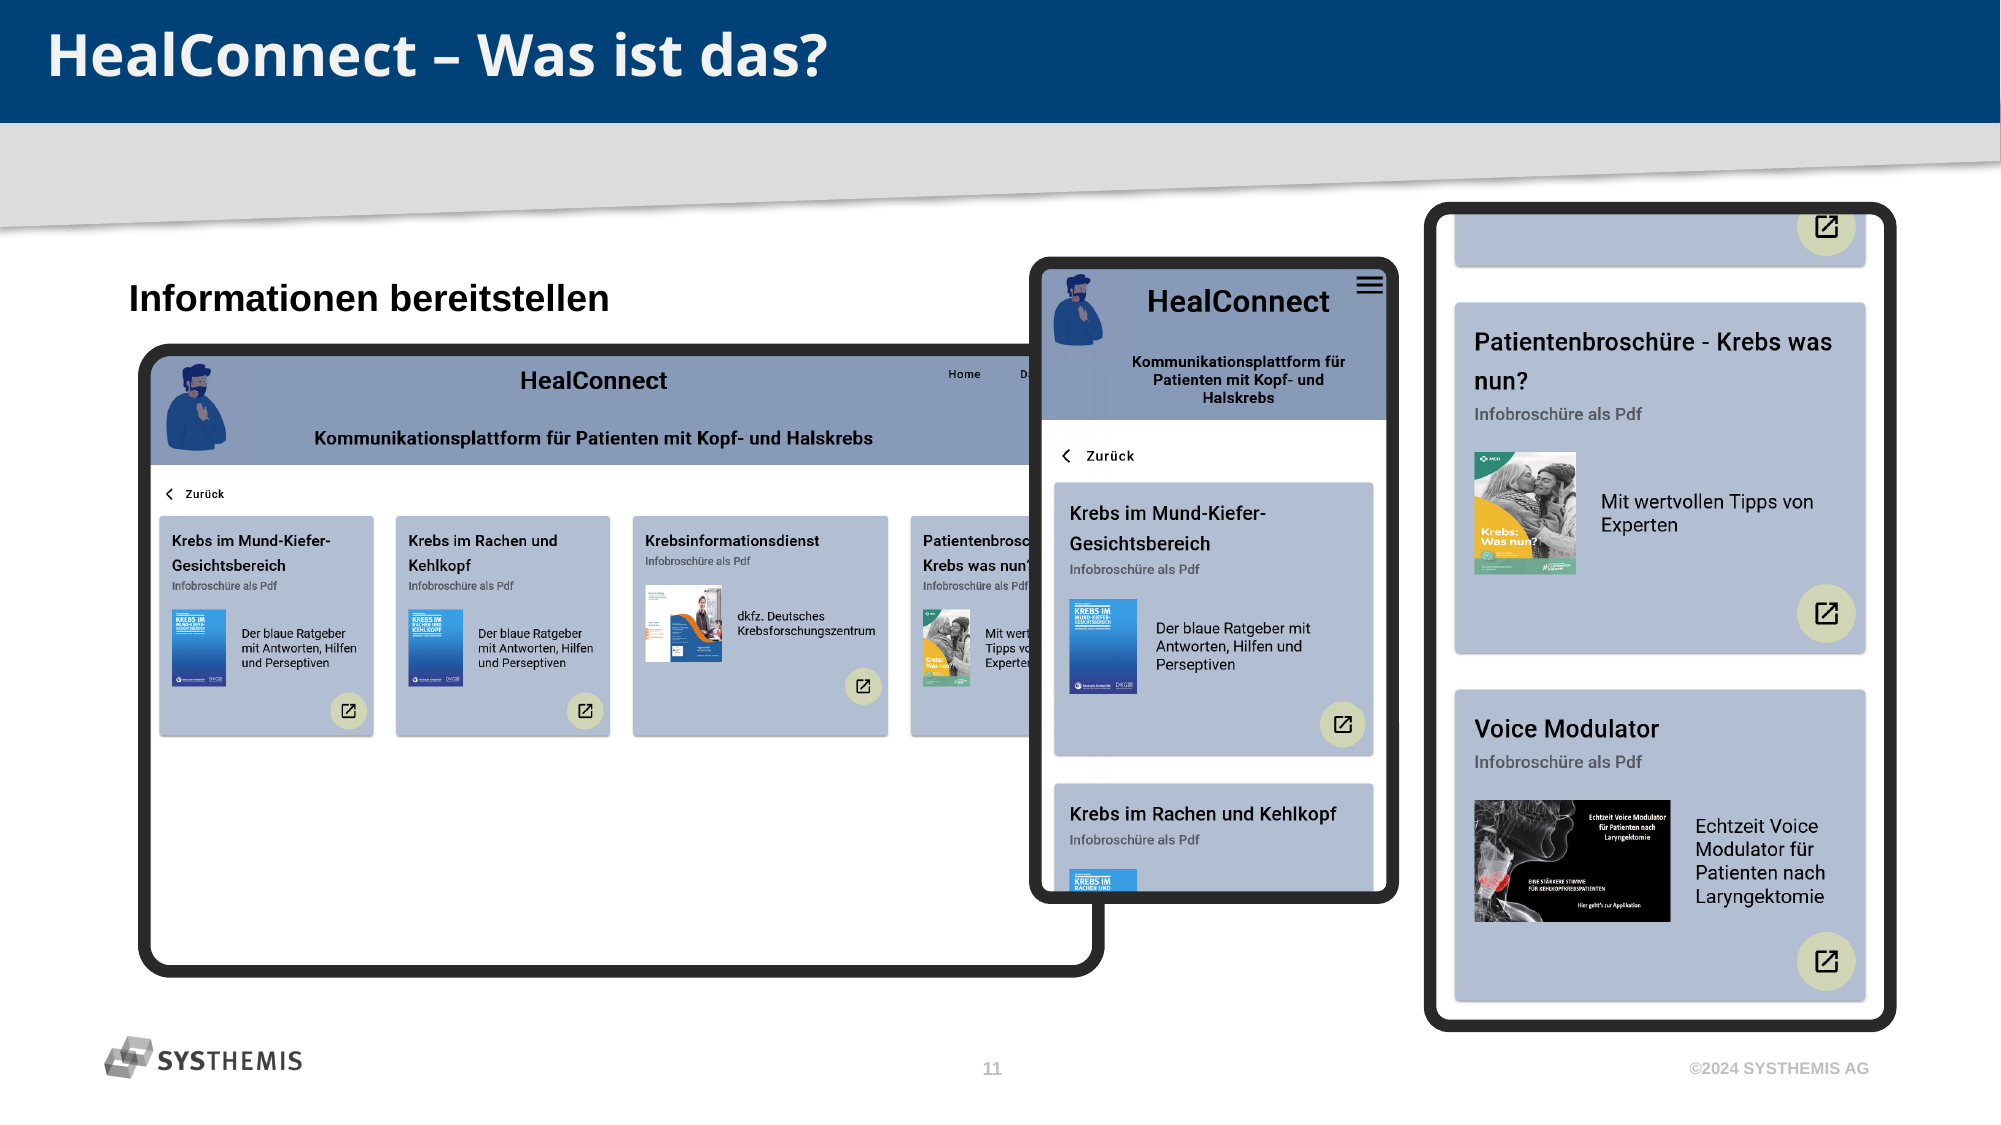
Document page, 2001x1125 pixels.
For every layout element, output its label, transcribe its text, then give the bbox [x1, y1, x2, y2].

picture [1429, 207, 1891, 1027]
picture [144, 262, 1393, 972]
text_box Informationen bereitstellen [114, 266, 1031, 327]
list HealConnect – Was ist das? [31, 10, 1863, 118]
